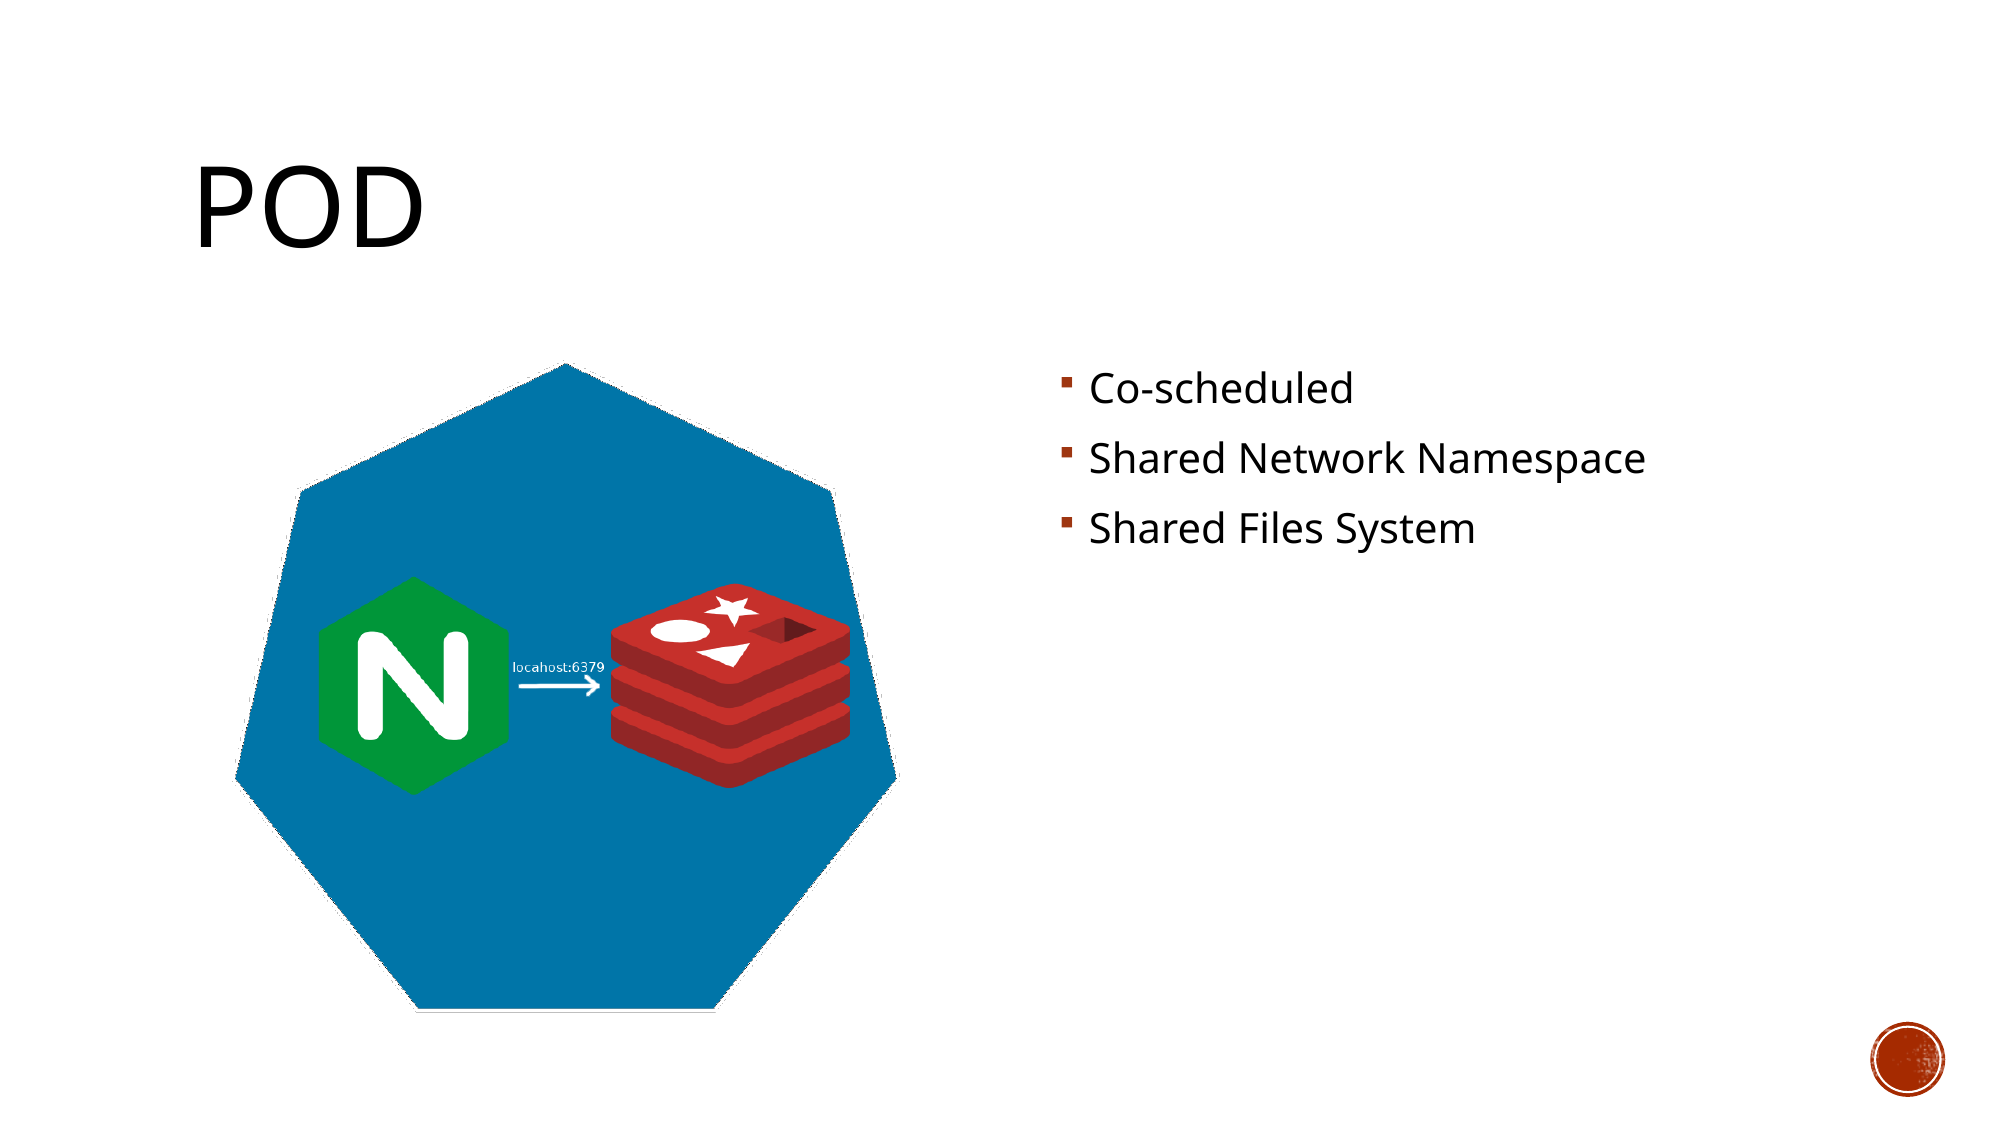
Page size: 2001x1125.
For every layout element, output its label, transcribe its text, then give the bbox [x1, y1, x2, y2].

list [234, 363, 898, 1011]
title Pod [175, 79, 1826, 344]
list Co-scheduled Shared Network Namespace Shared Files System [1043, 360, 1824, 1013]
